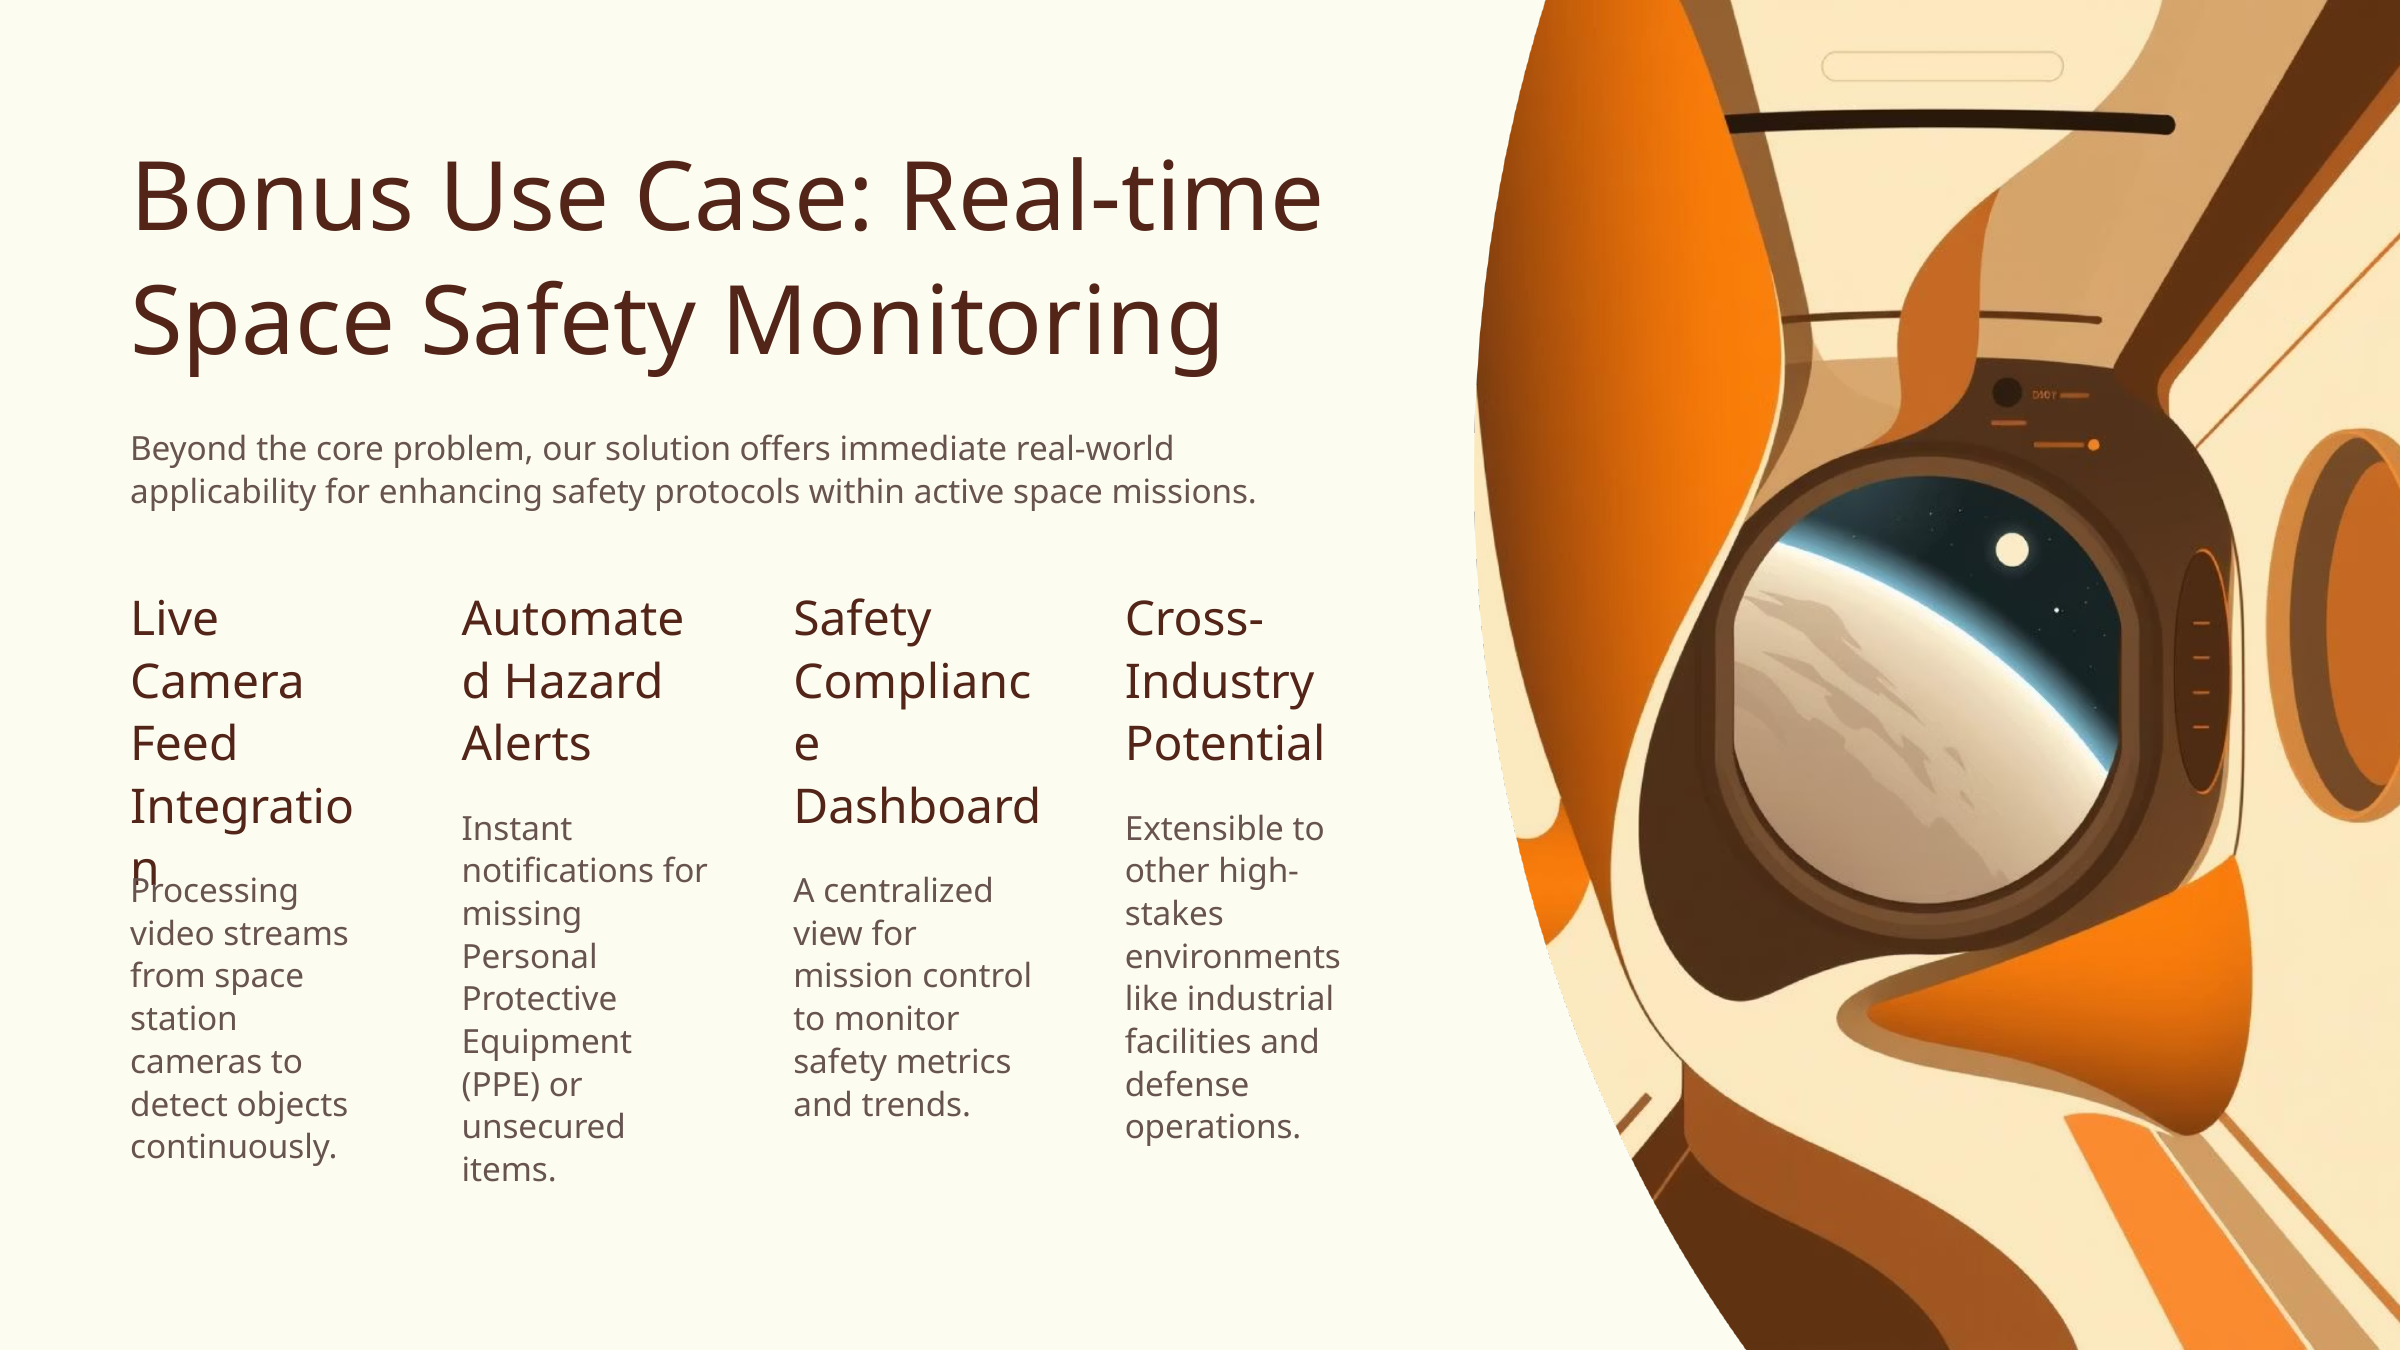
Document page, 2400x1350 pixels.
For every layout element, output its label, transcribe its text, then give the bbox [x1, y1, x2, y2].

text_box Processing video streams from space station cameras to detect objects continuously. [130, 866, 379, 1172]
text_box Instant notifications for missing Personal Protective Equipment (PPE) or unsecured items. [461, 803, 711, 1196]
text_box Bonus Use Case: Real-time Space Safety Monitoring [130, 124, 1370, 375]
text_box Safety Compliance Dashboard [793, 582, 1042, 834]
text_box Automated Hazard Alerts [461, 582, 711, 771]
text_box A centralized view for mission control to monitor safety metrics and trends. [793, 866, 1042, 1172]
text_box Extensible to other high-stakes environments like industrial facilities and defense operations. [1124, 803, 1374, 1153]
text_box Live Camera Feed Integration [130, 582, 379, 834]
text_box Cross-Industry Potential [1124, 582, 1374, 771]
text_box Beyond the core problem, our solution offers immediate real-world applicability for enhancing safety protocols within active space missions. [130, 424, 1370, 512]
picture [1454, 0, 2400, 1350]
